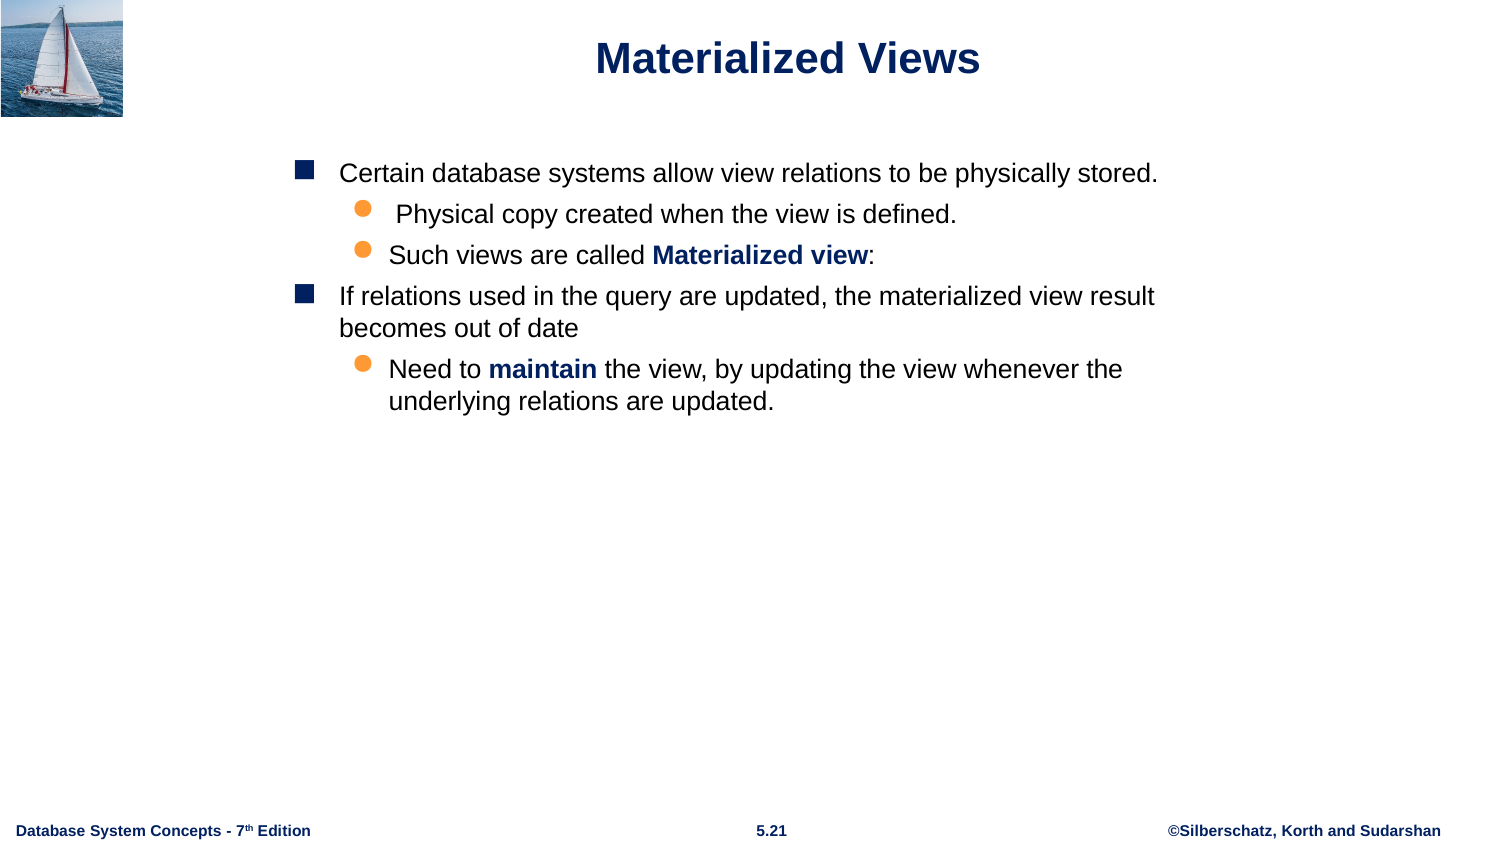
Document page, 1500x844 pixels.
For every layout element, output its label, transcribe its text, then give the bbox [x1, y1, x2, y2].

list Certain database systems allow view relations to be physically stored. Physical copy created when the view is defined. Such views are called Materialized view: If relations used in the query are updated, the materialized view result becomes out of date Need to maintain the view, by updating the view whenever the underlying relations are updated. [282, 148, 1226, 579]
title Materialized Views [125, 14, 1452, 90]
picture [0, 0, 123, 117]
